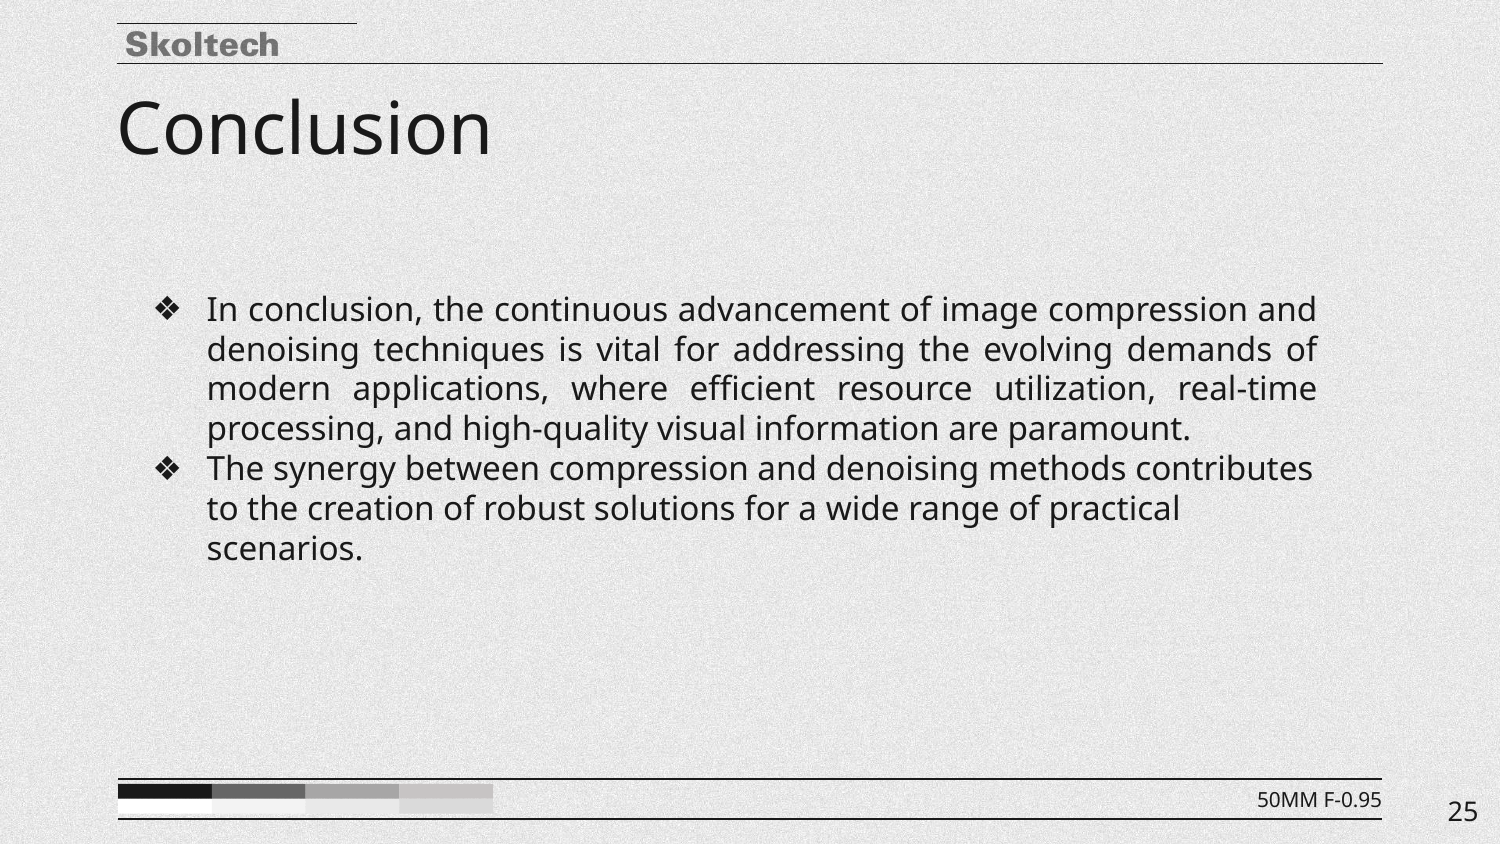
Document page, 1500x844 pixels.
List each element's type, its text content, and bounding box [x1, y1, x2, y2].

title Conclusion [116, 81, 1381, 157]
text_box 50MM F-0.95 [1141, 791, 1382, 807]
text_box In conclusion, the continuous advancement of image compression and denoising techniques is vital for addressing the evolving demands of modern applications, where efficient resource utilization, real-time processing, and high-quality visual information are paramount. The synergy between compression and denoising methods contributes to the creation of robust solutions for a wide range of practical scenarios. [116, 272, 1335, 583]
picture [0, 0, 1500, 844]
slide_number 25 [1403, 779, 1494, 844]
